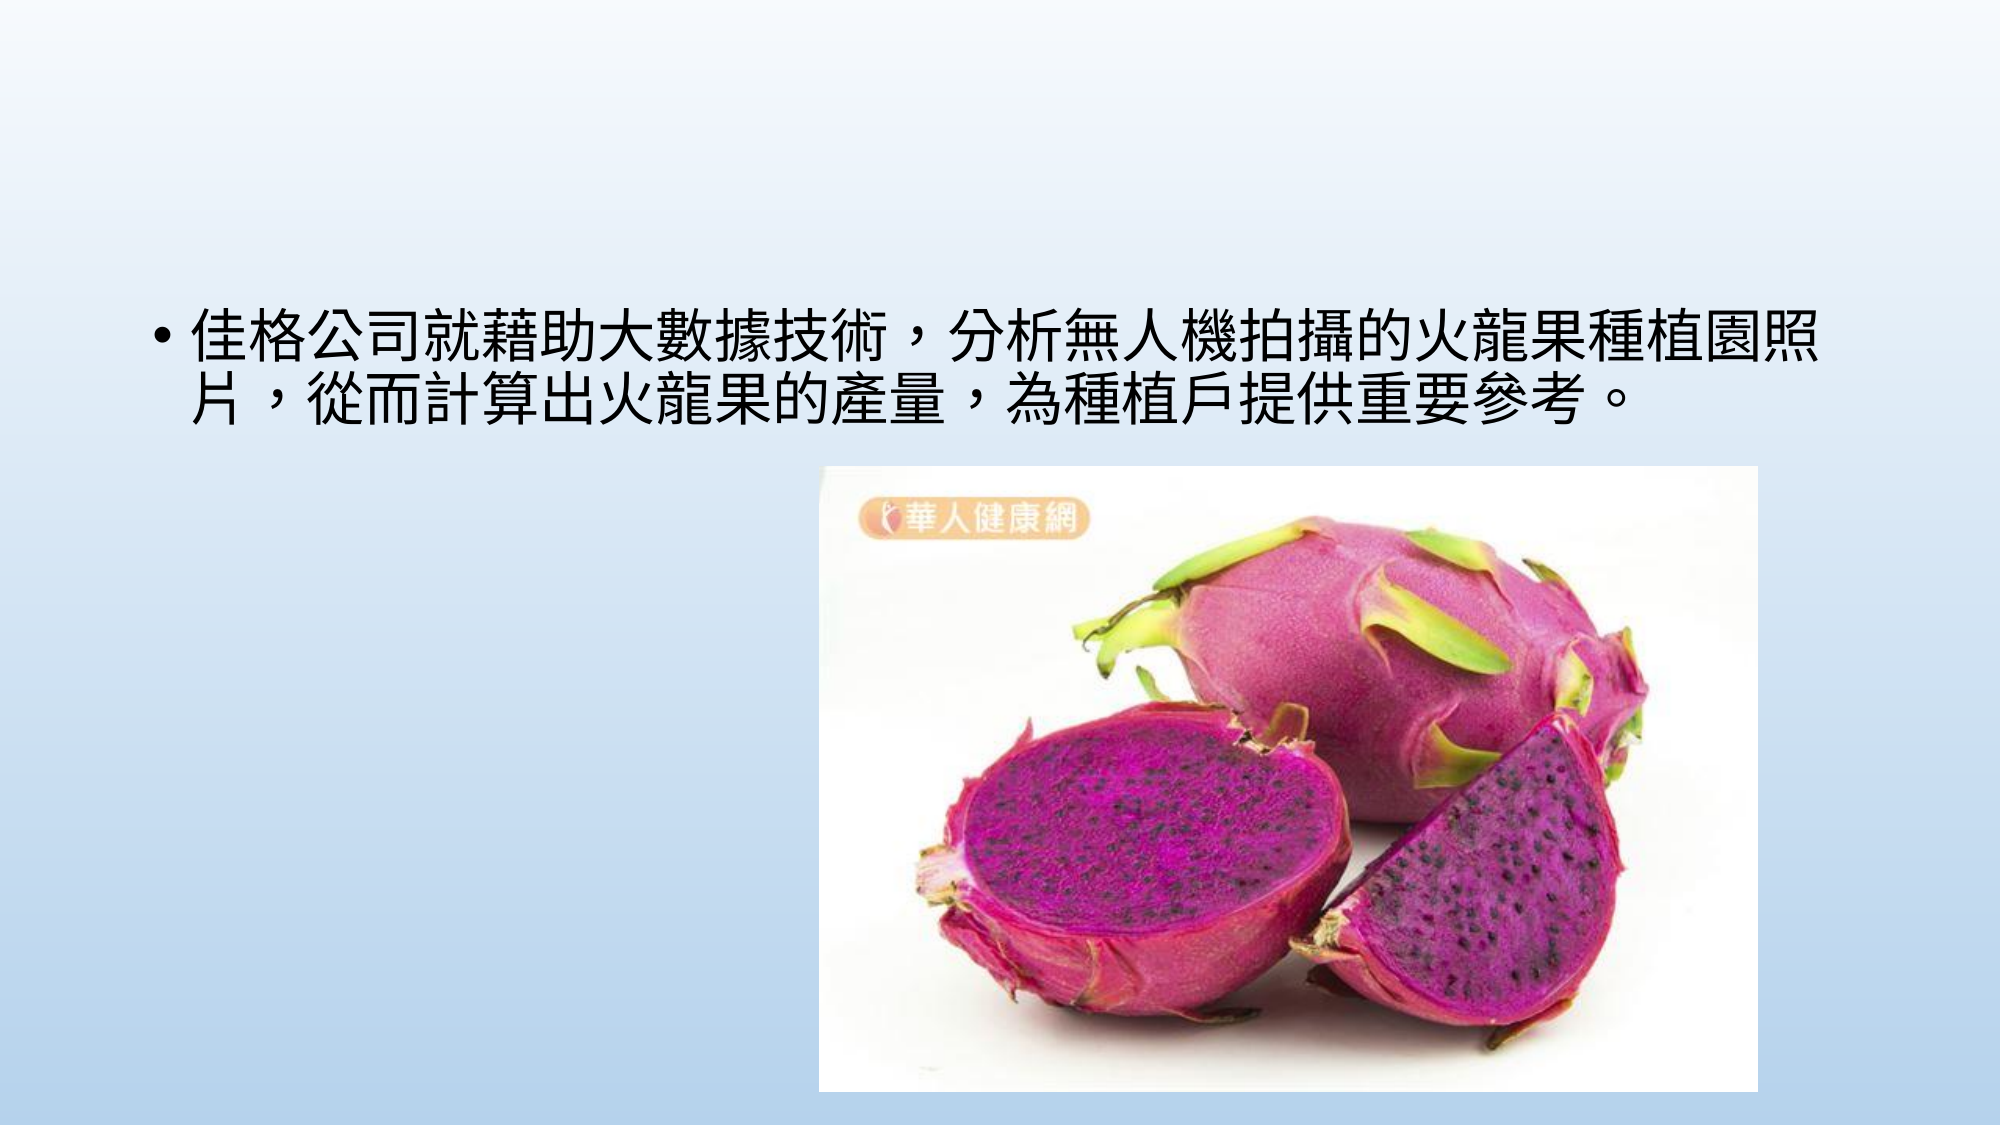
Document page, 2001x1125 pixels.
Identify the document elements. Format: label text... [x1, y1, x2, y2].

list 佳格公司就藉助大數據技術，分析無人機拍攝的火龍果種植園照片，從而計算出火龍果的產量，為種植戶提供重要參考。 [137, 299, 1863, 1014]
picture [819, 466, 1758, 1092]
